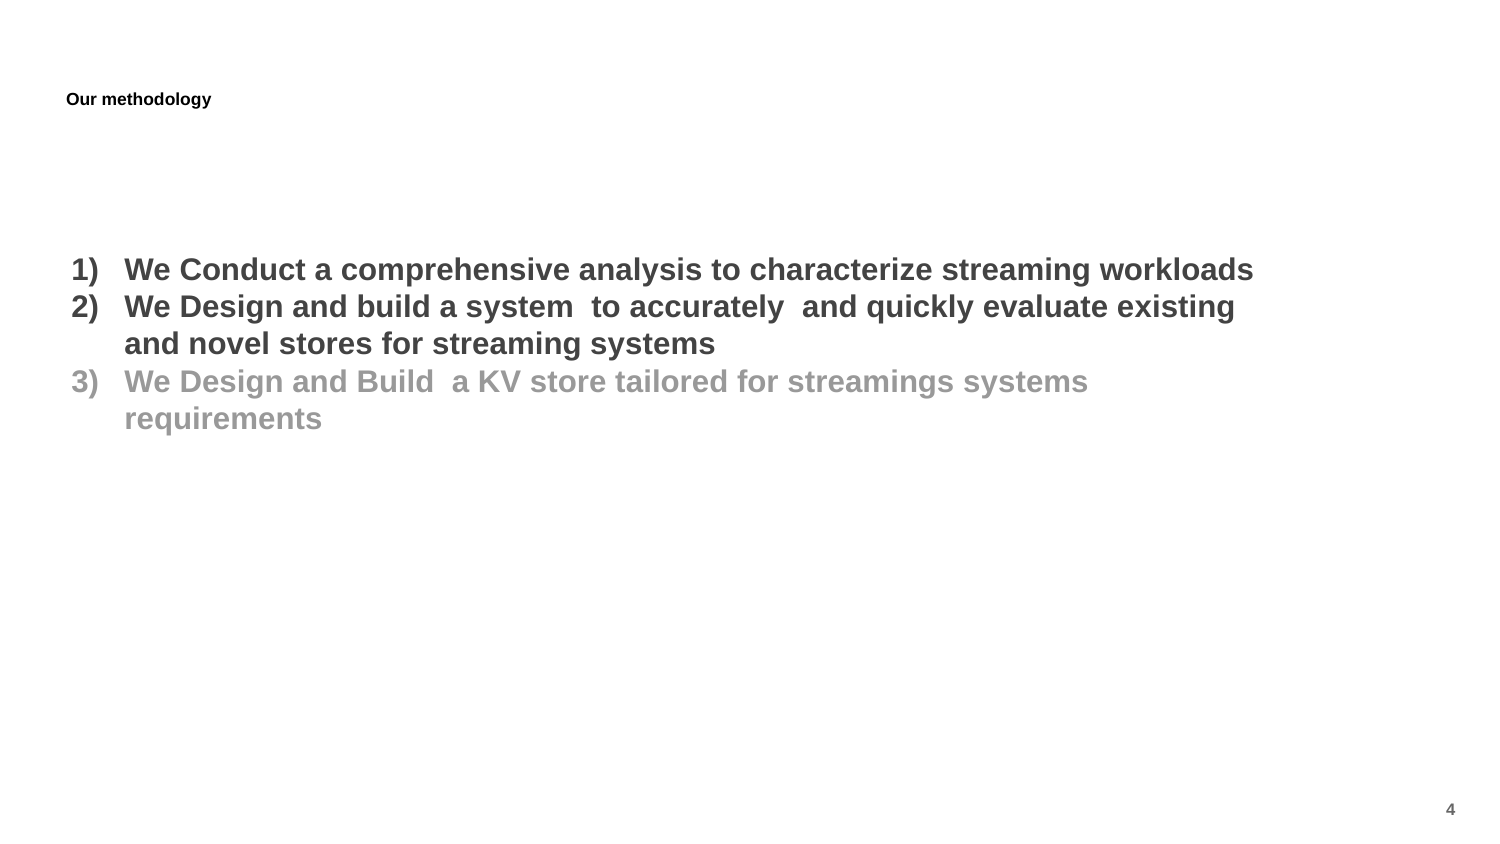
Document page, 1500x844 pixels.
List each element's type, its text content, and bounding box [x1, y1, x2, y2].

text_box We Conduct a comprehensive analysis to characterize streaming workloads We Design and build a system to accurately and quickly evaluate existing and novel stores for streaming systems We Design and Build a KV store tailored for streamings systems requirements [34, 233, 1294, 452]
title Our methodology [51, 72, 1449, 167]
text_box 4 [1431, 788, 1500, 829]
